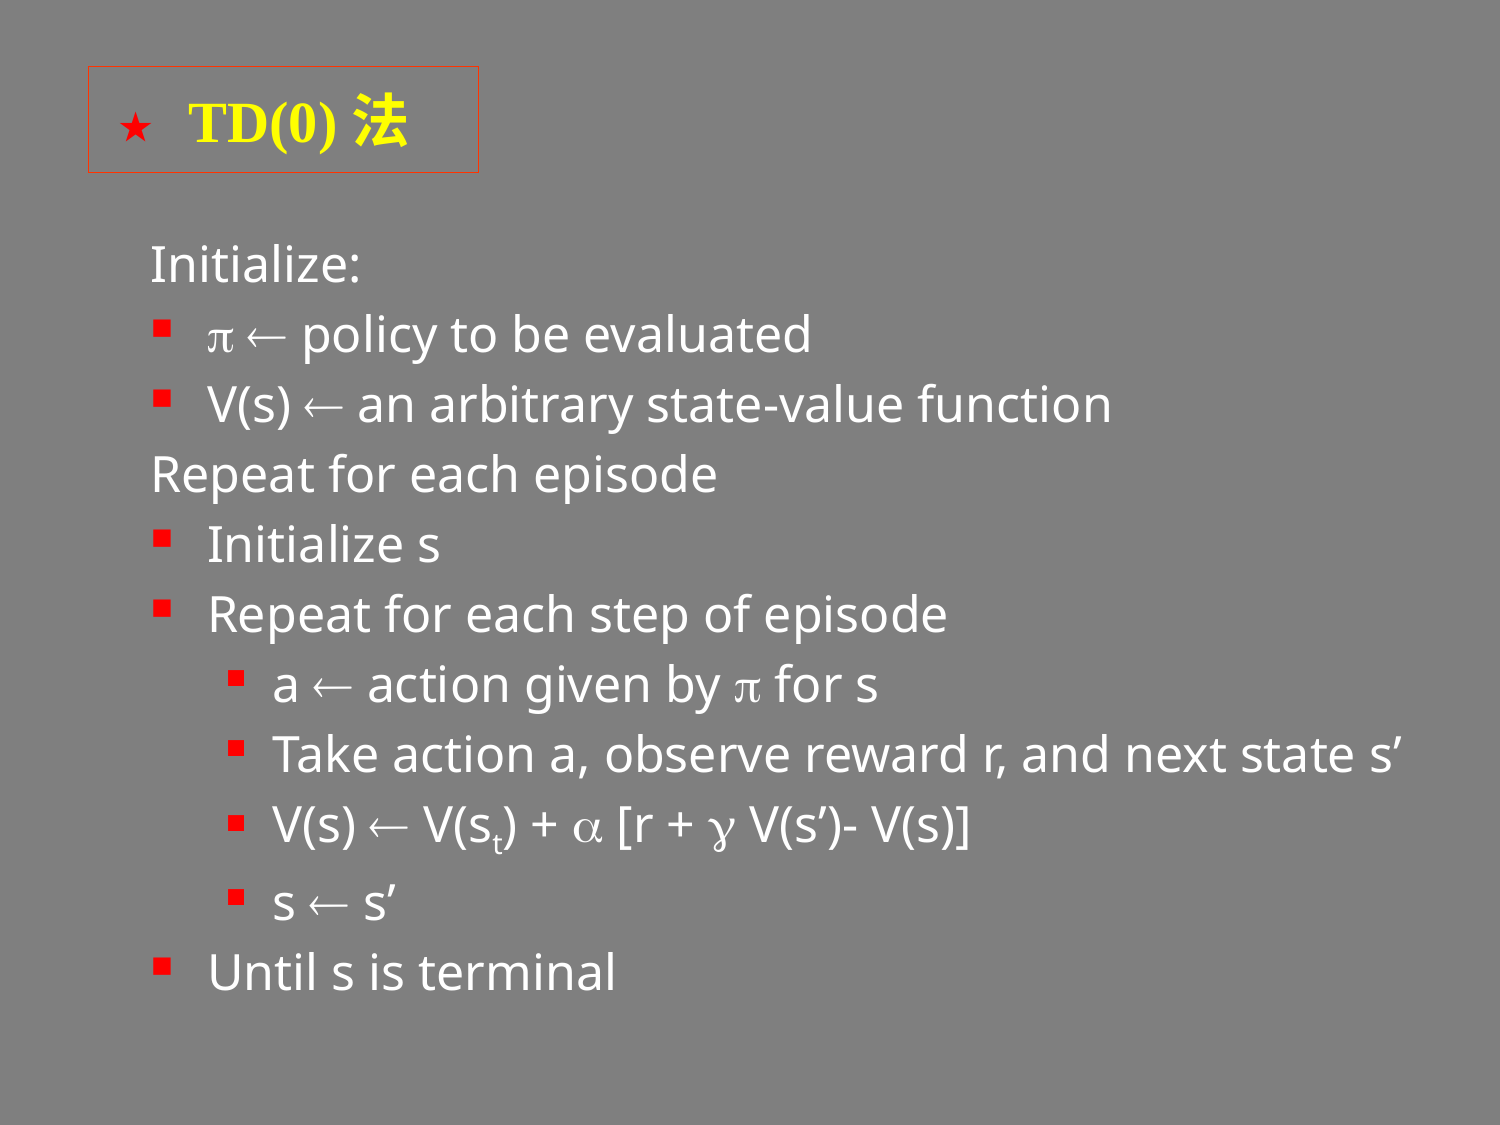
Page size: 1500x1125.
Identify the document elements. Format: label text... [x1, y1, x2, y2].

list Initialize: p  policy to be evaluated V(s)  an arbitrary state-value function Repeat for each episode Initialize s Repeat for each step of episode a  action given by p for s Take action a, observe reward r, and next state s’ V(s)  V(st) + a [r + g V(s’)- V(s)] s  s’ Until s is terminal [135, 224, 1434, 1125]
title ★ TD(0)法 [88, 66, 479, 173]
